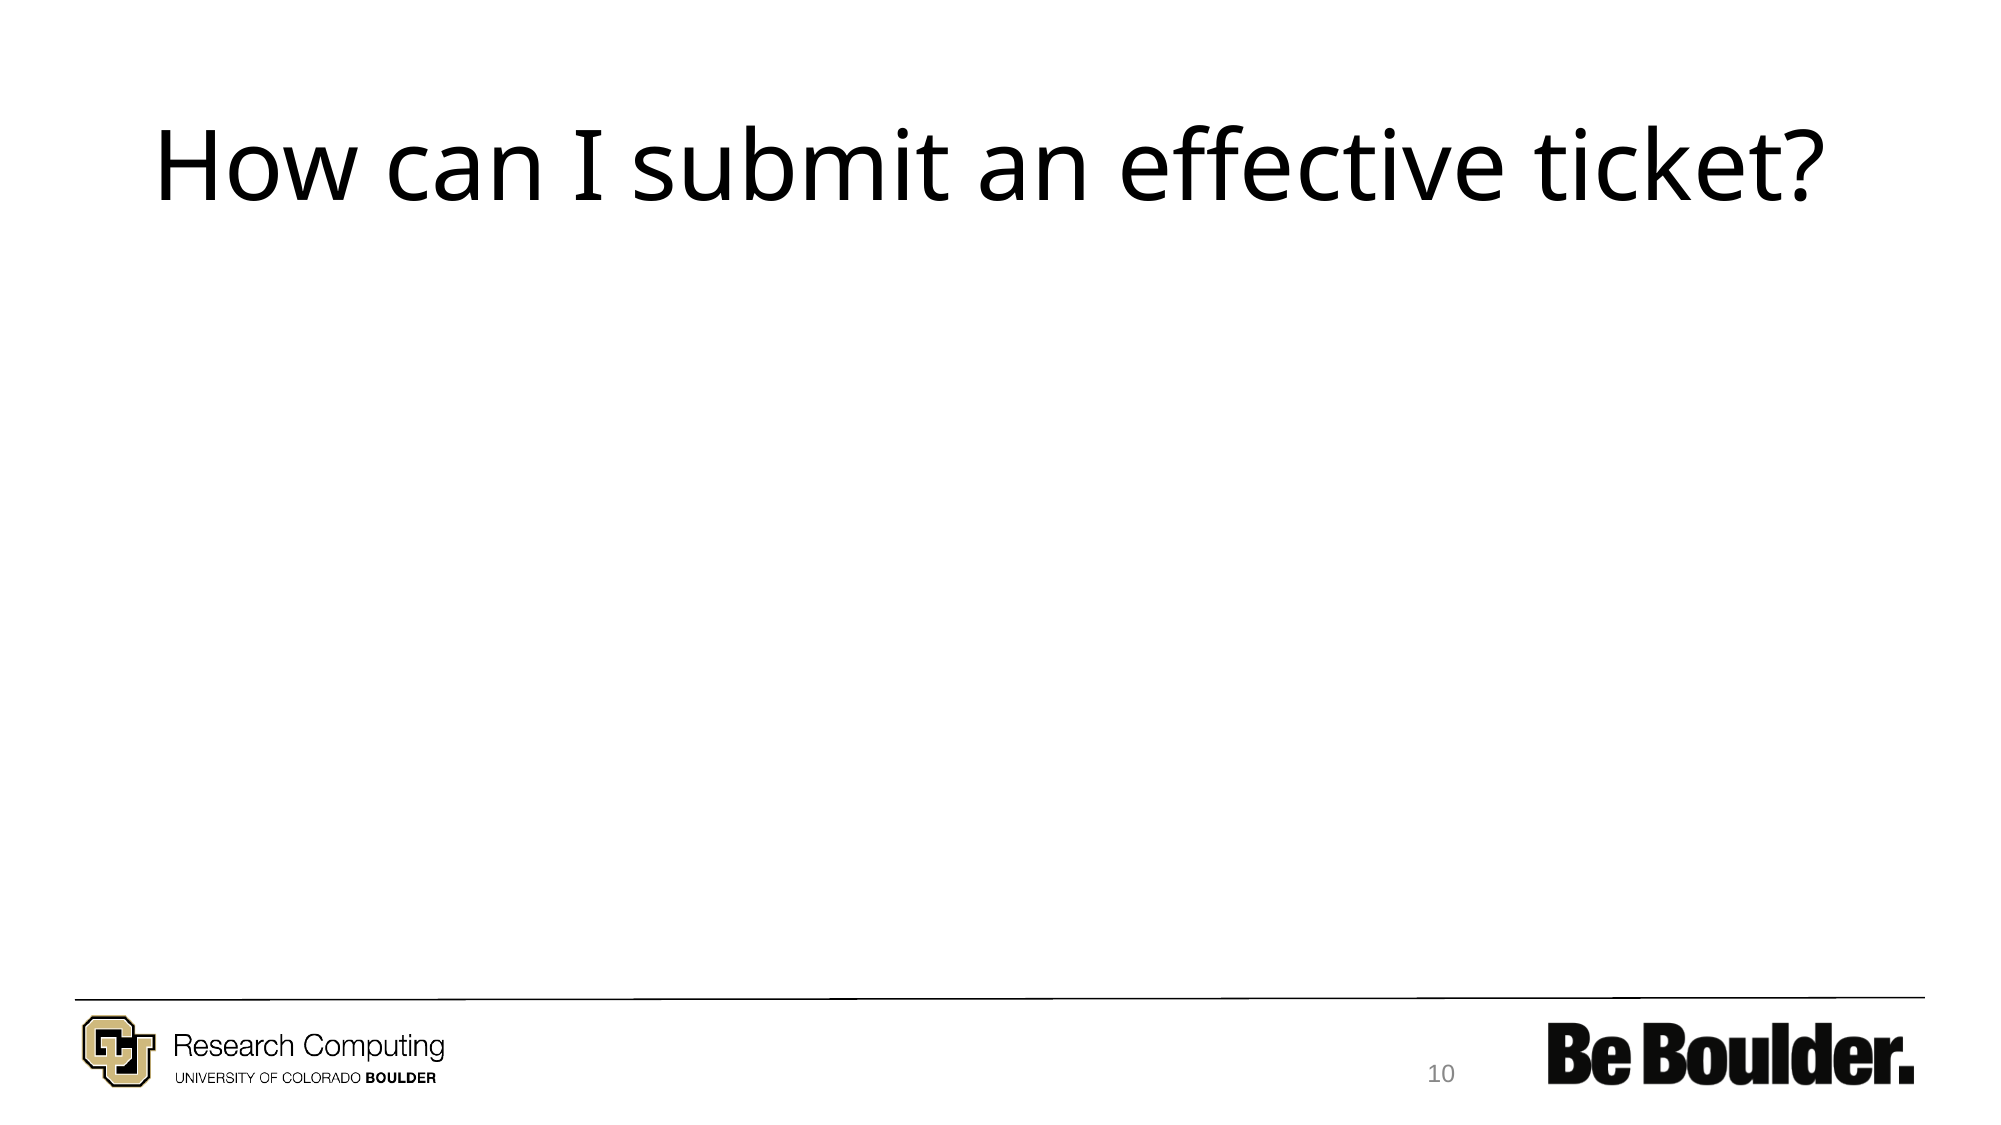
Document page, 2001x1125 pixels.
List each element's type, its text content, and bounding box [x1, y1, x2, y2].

title How can I submit an effective ticket? [137, 59, 1863, 278]
slide_number 10 [1412, 1042, 1525, 1103]
picture [81, 1015, 444, 1088]
picture [1524, 1015, 1938, 1088]
